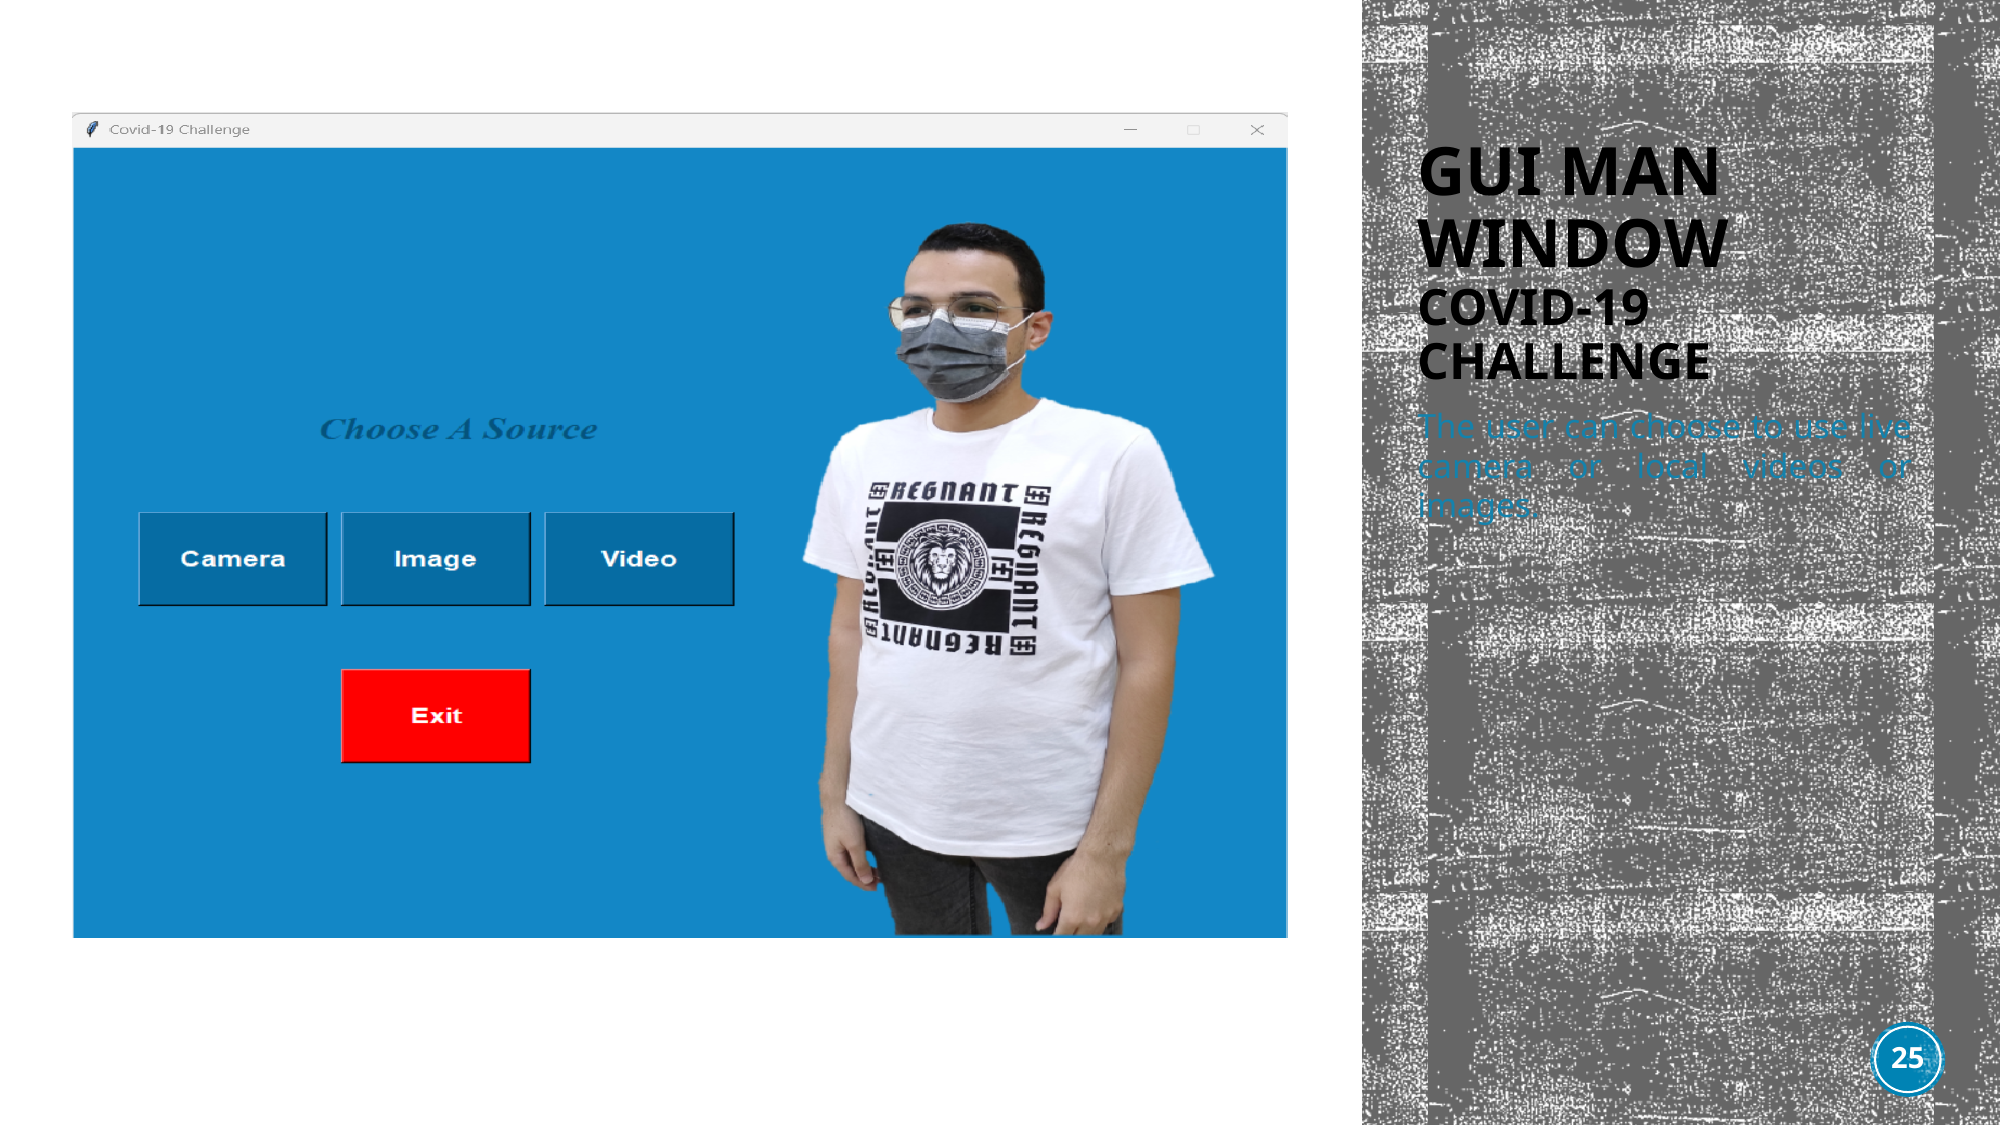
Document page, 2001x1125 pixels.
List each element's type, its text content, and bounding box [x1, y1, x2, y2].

list The user can choose to use live camera or local videos or images. [1402, 397, 1928, 938]
picture [72, 112, 1288, 938]
title GUI man window Covid-19 Challenge [1402, 112, 1961, 398]
slide_number 25 [1855, 1028, 1961, 1089]
